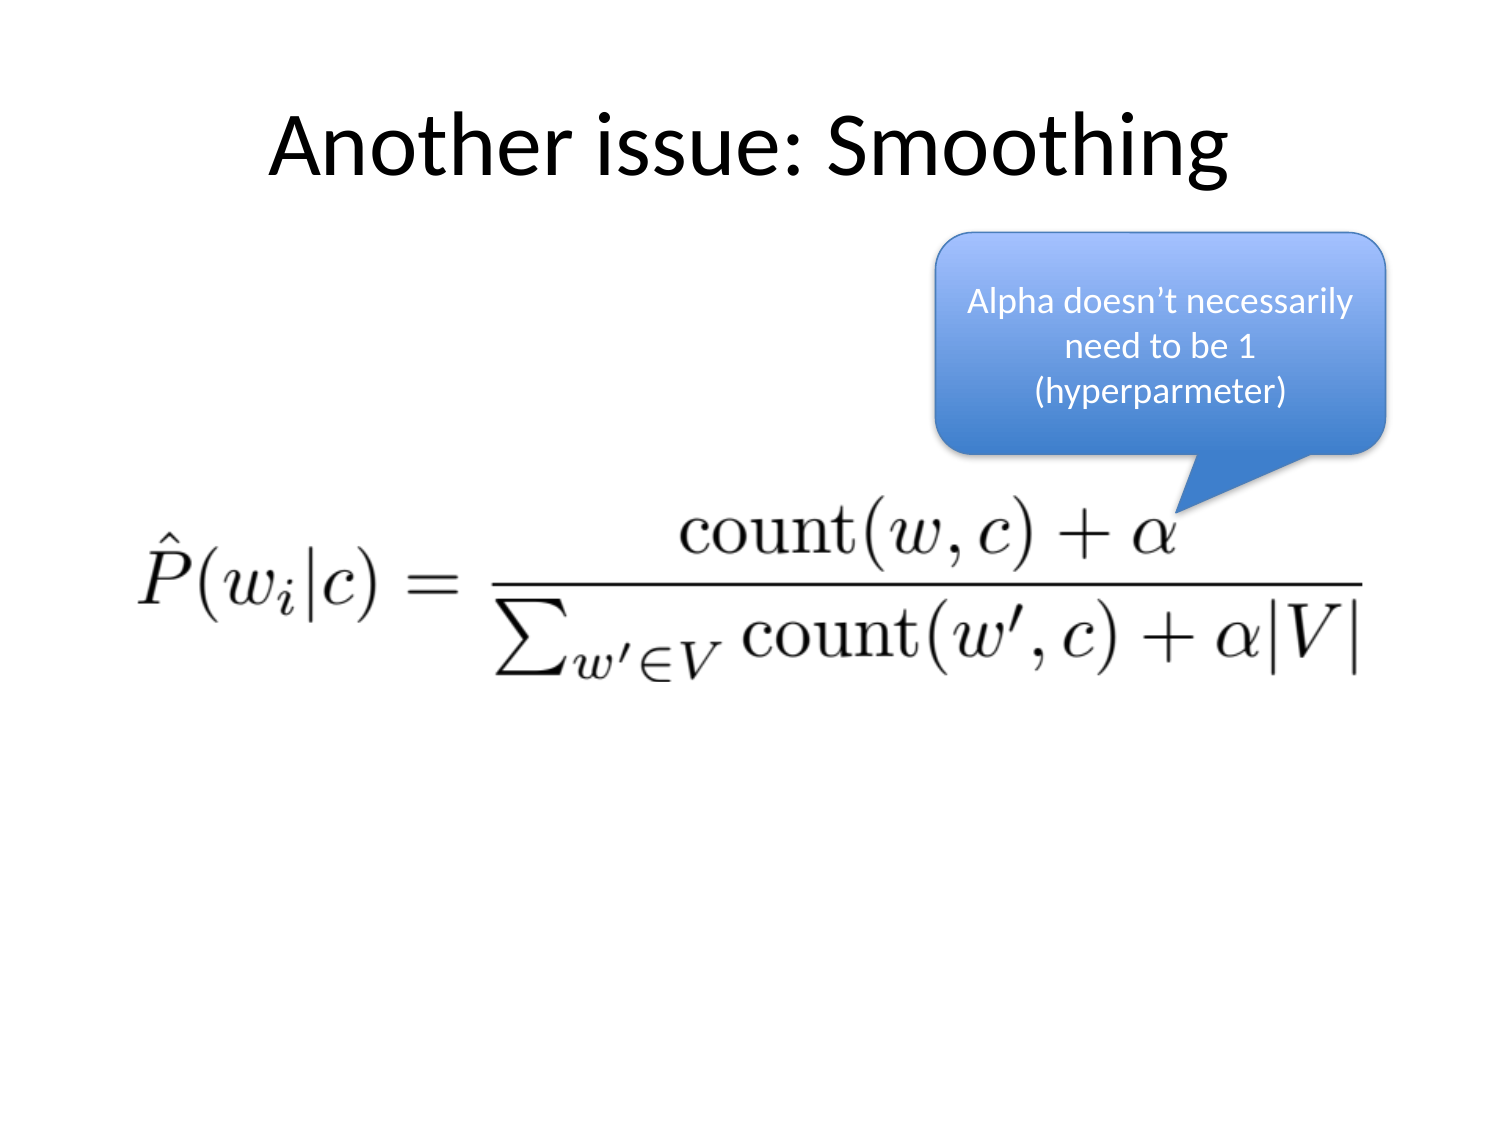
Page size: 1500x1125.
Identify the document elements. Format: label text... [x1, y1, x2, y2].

text_box Alpha doesn’t necessarily need to be 1 (hyperparmeter) [934, 231, 1387, 492]
picture [137, 494, 1363, 683]
title Another issue: Smoothing [75, 45, 1425, 233]
